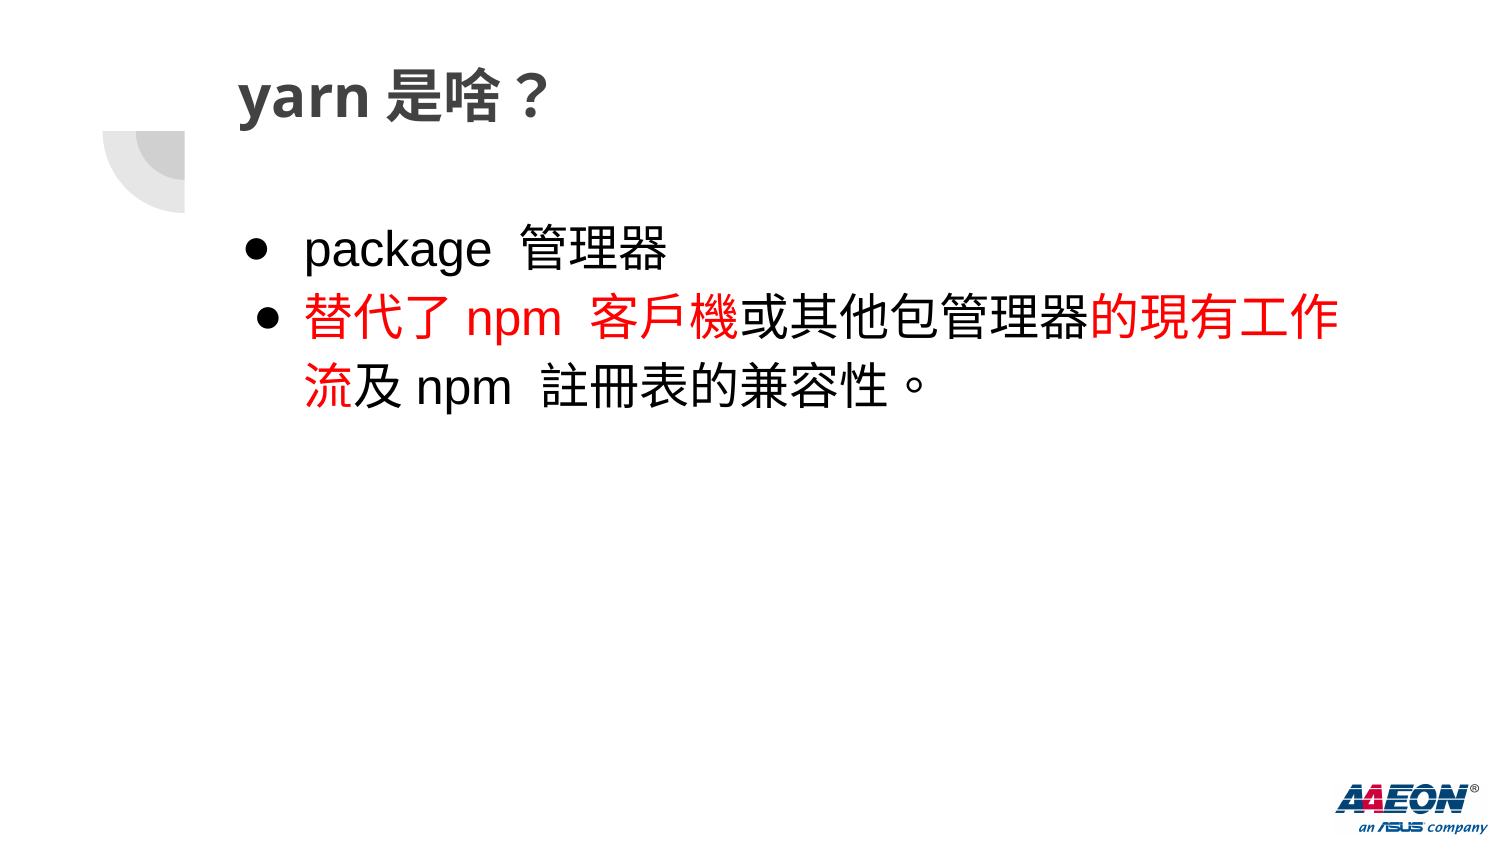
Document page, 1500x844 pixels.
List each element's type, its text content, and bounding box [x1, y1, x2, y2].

picture [1333, 782, 1489, 836]
list package 管理器 替代了npm 客戶機或其他包管理器的現有工作流及npm 註冊表的兼容性。 [213, 192, 1368, 610]
title yarn是啥？ [223, 44, 1377, 209]
